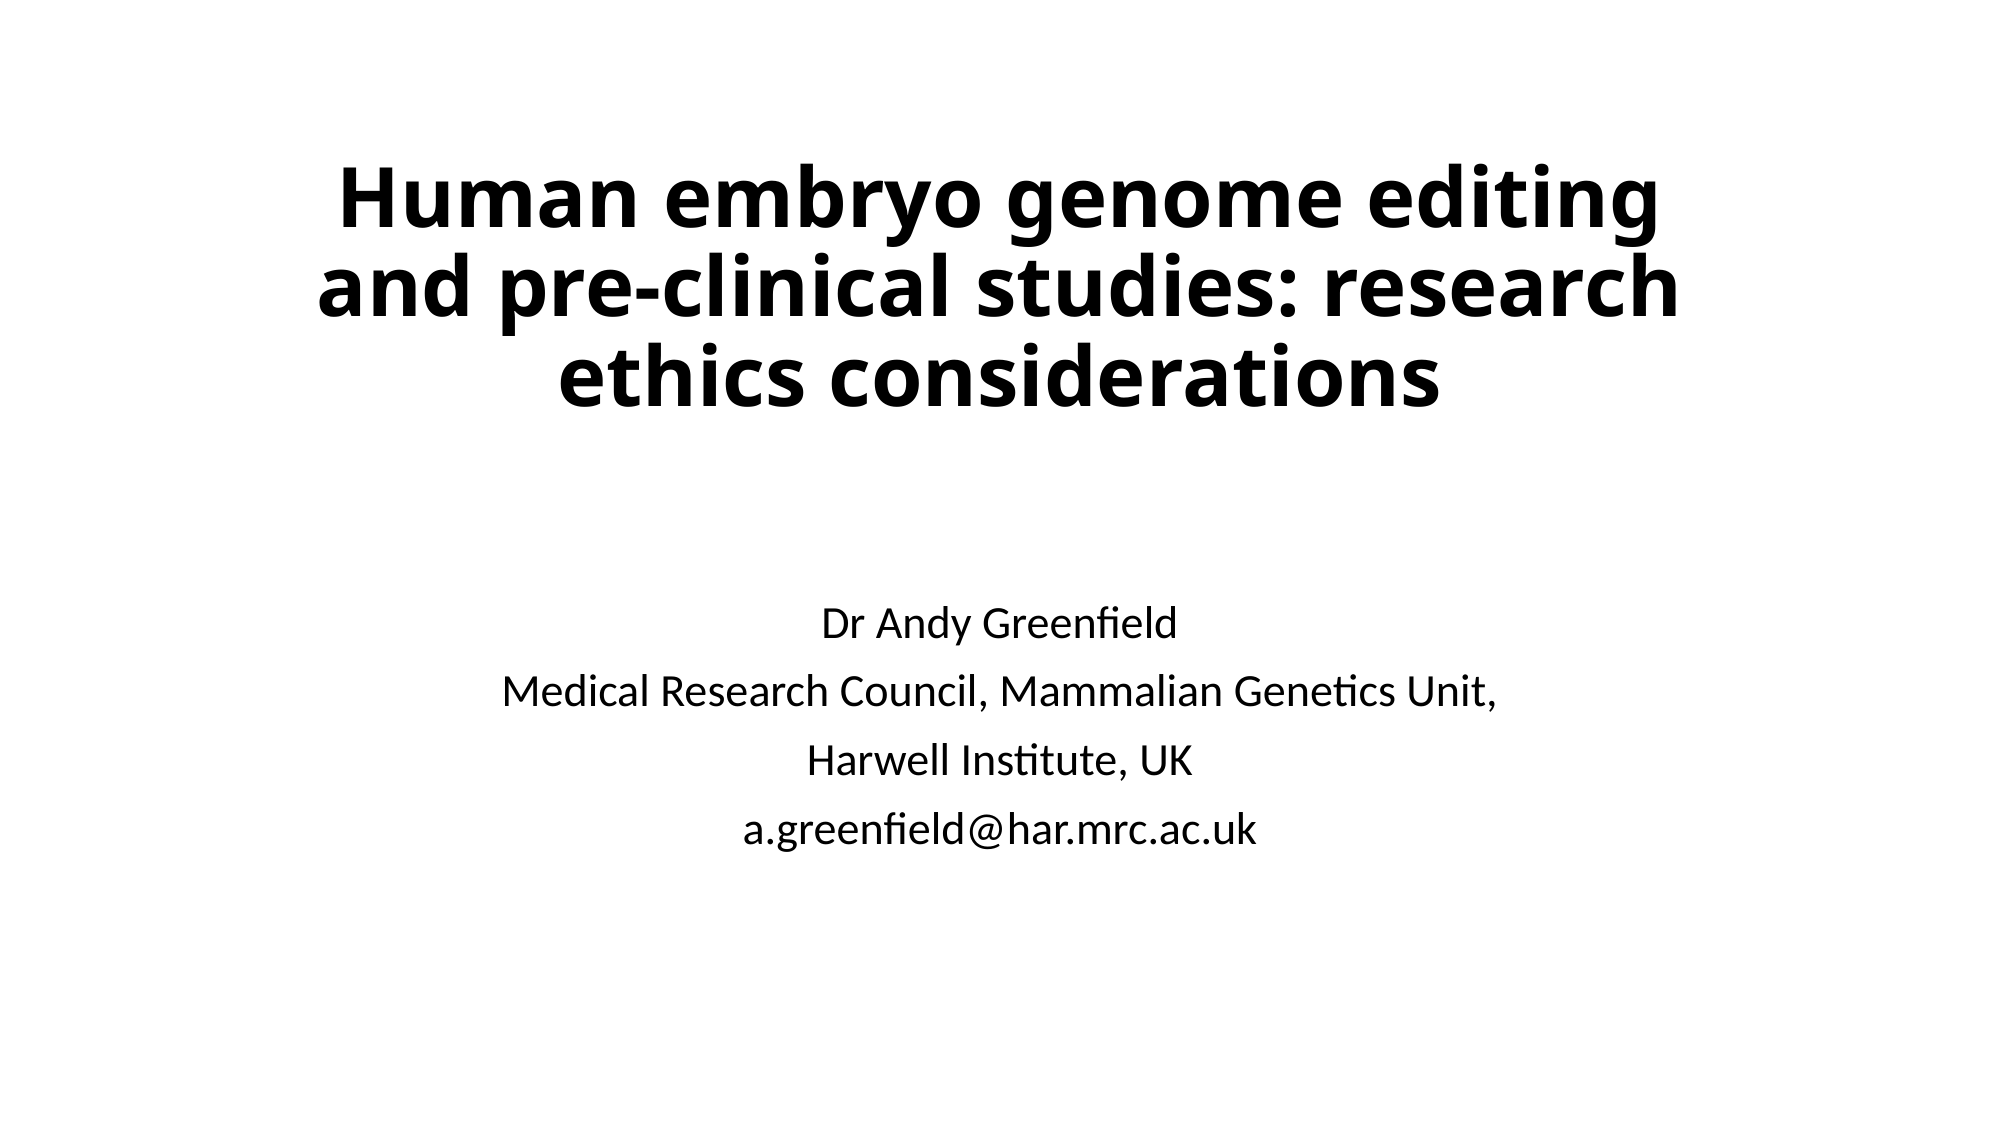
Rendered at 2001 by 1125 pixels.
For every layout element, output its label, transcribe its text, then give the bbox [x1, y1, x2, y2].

title Human embryo genome editing and pre-clinical studies: research ethics considerations [249, 140, 1750, 533]
subtitle Dr Andy Greenfield Medical Research Council, Mammalian Genetics Unit, Harwell Institute, UK a.greenfield@har.mrc.ac.uk [249, 590, 1750, 863]
